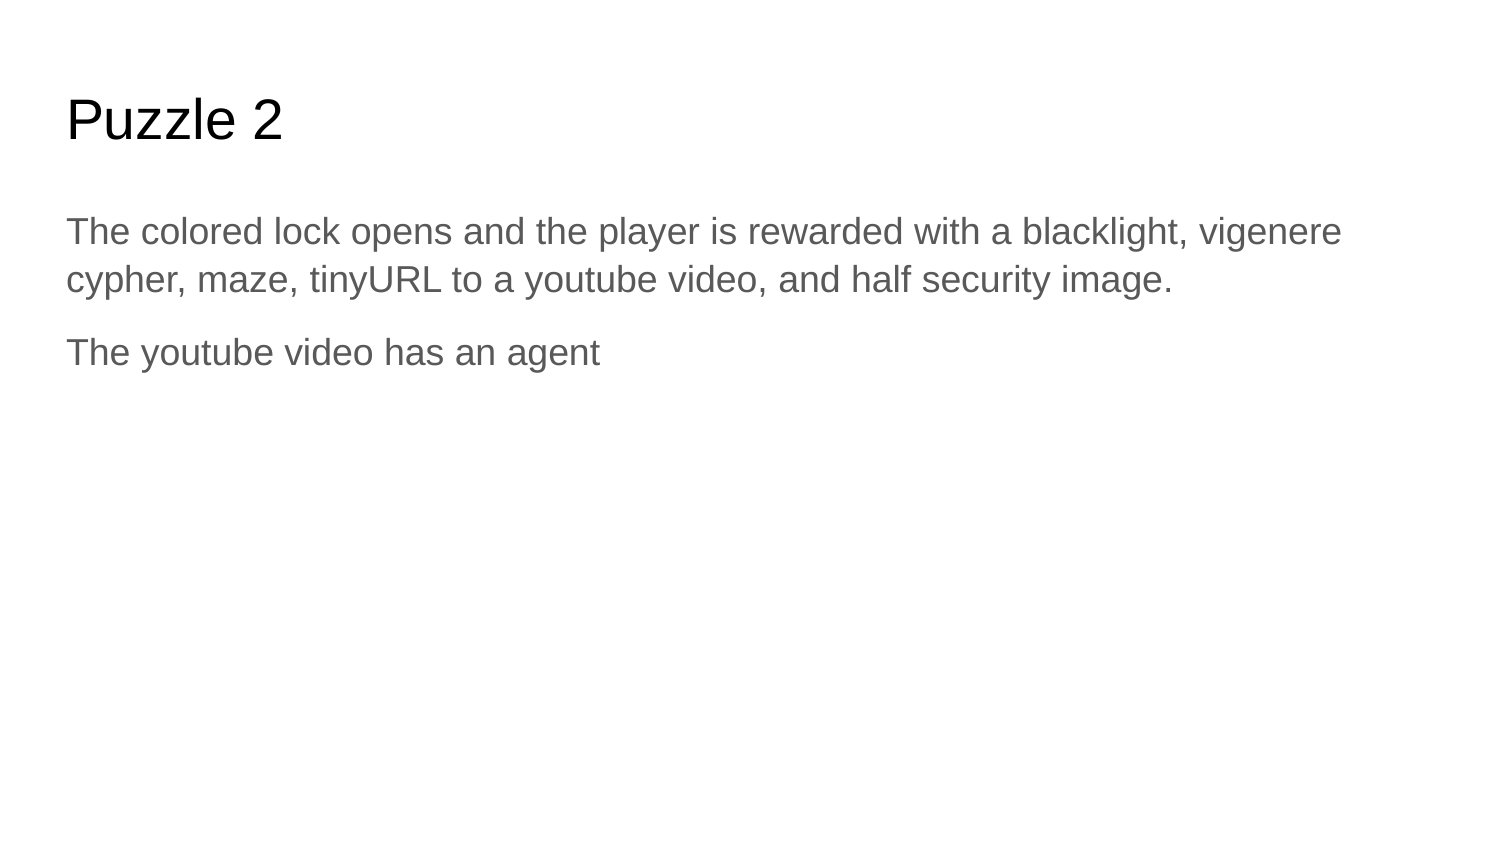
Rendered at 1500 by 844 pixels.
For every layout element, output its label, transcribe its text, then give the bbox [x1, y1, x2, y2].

title Puzzle 2 [51, 72, 1449, 167]
list The colored lock opens and the player is rewarded with a blacklight, vigenere cypher, maze, tinyURL to a youtube video, and half security image. The youtube video has an agent [51, 189, 1449, 750]
